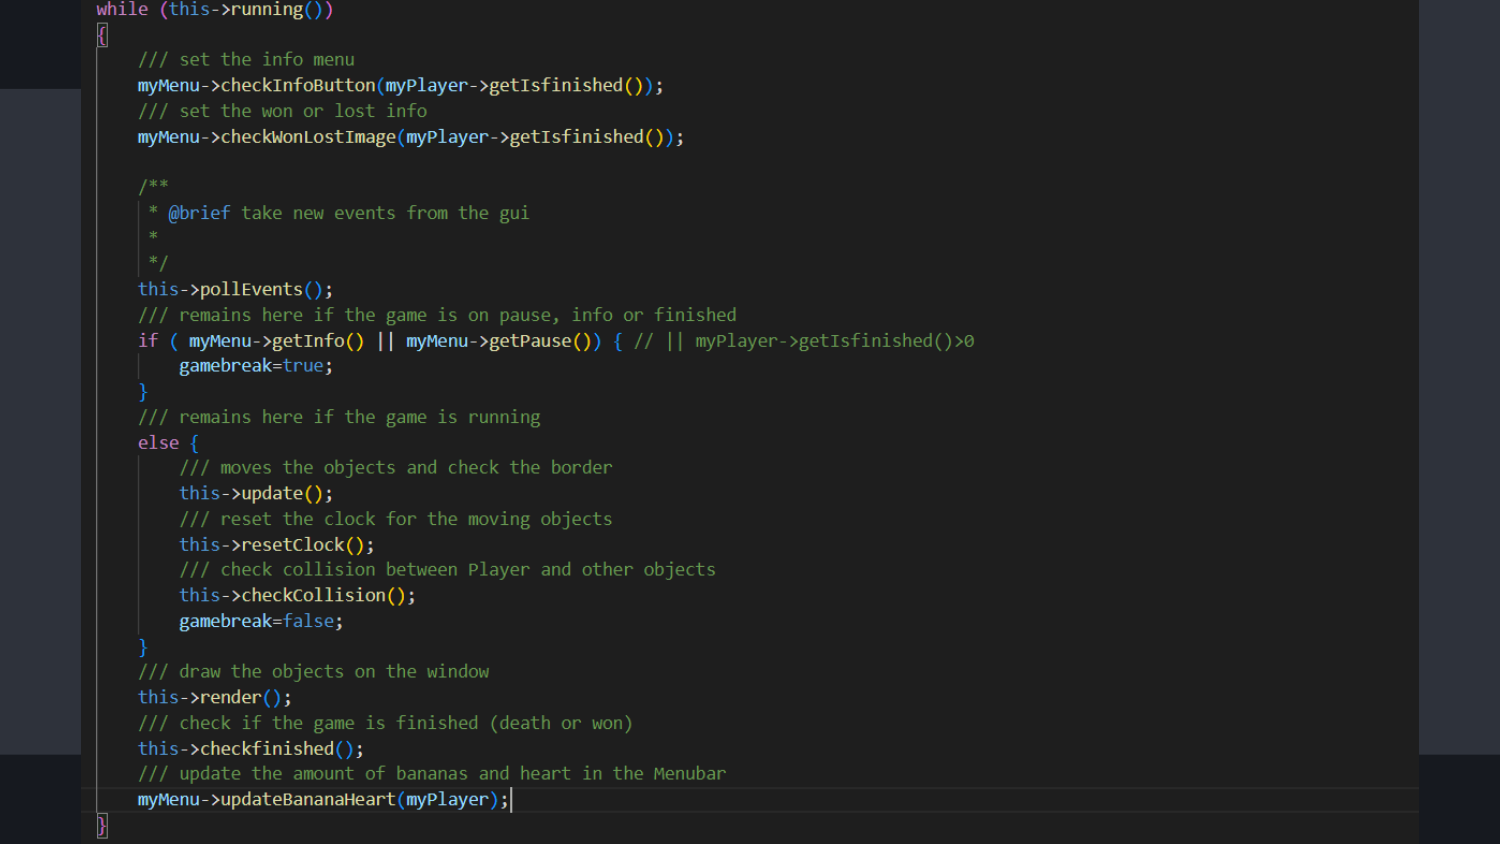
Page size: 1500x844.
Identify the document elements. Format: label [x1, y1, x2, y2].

picture [81, 0, 1419, 844]
